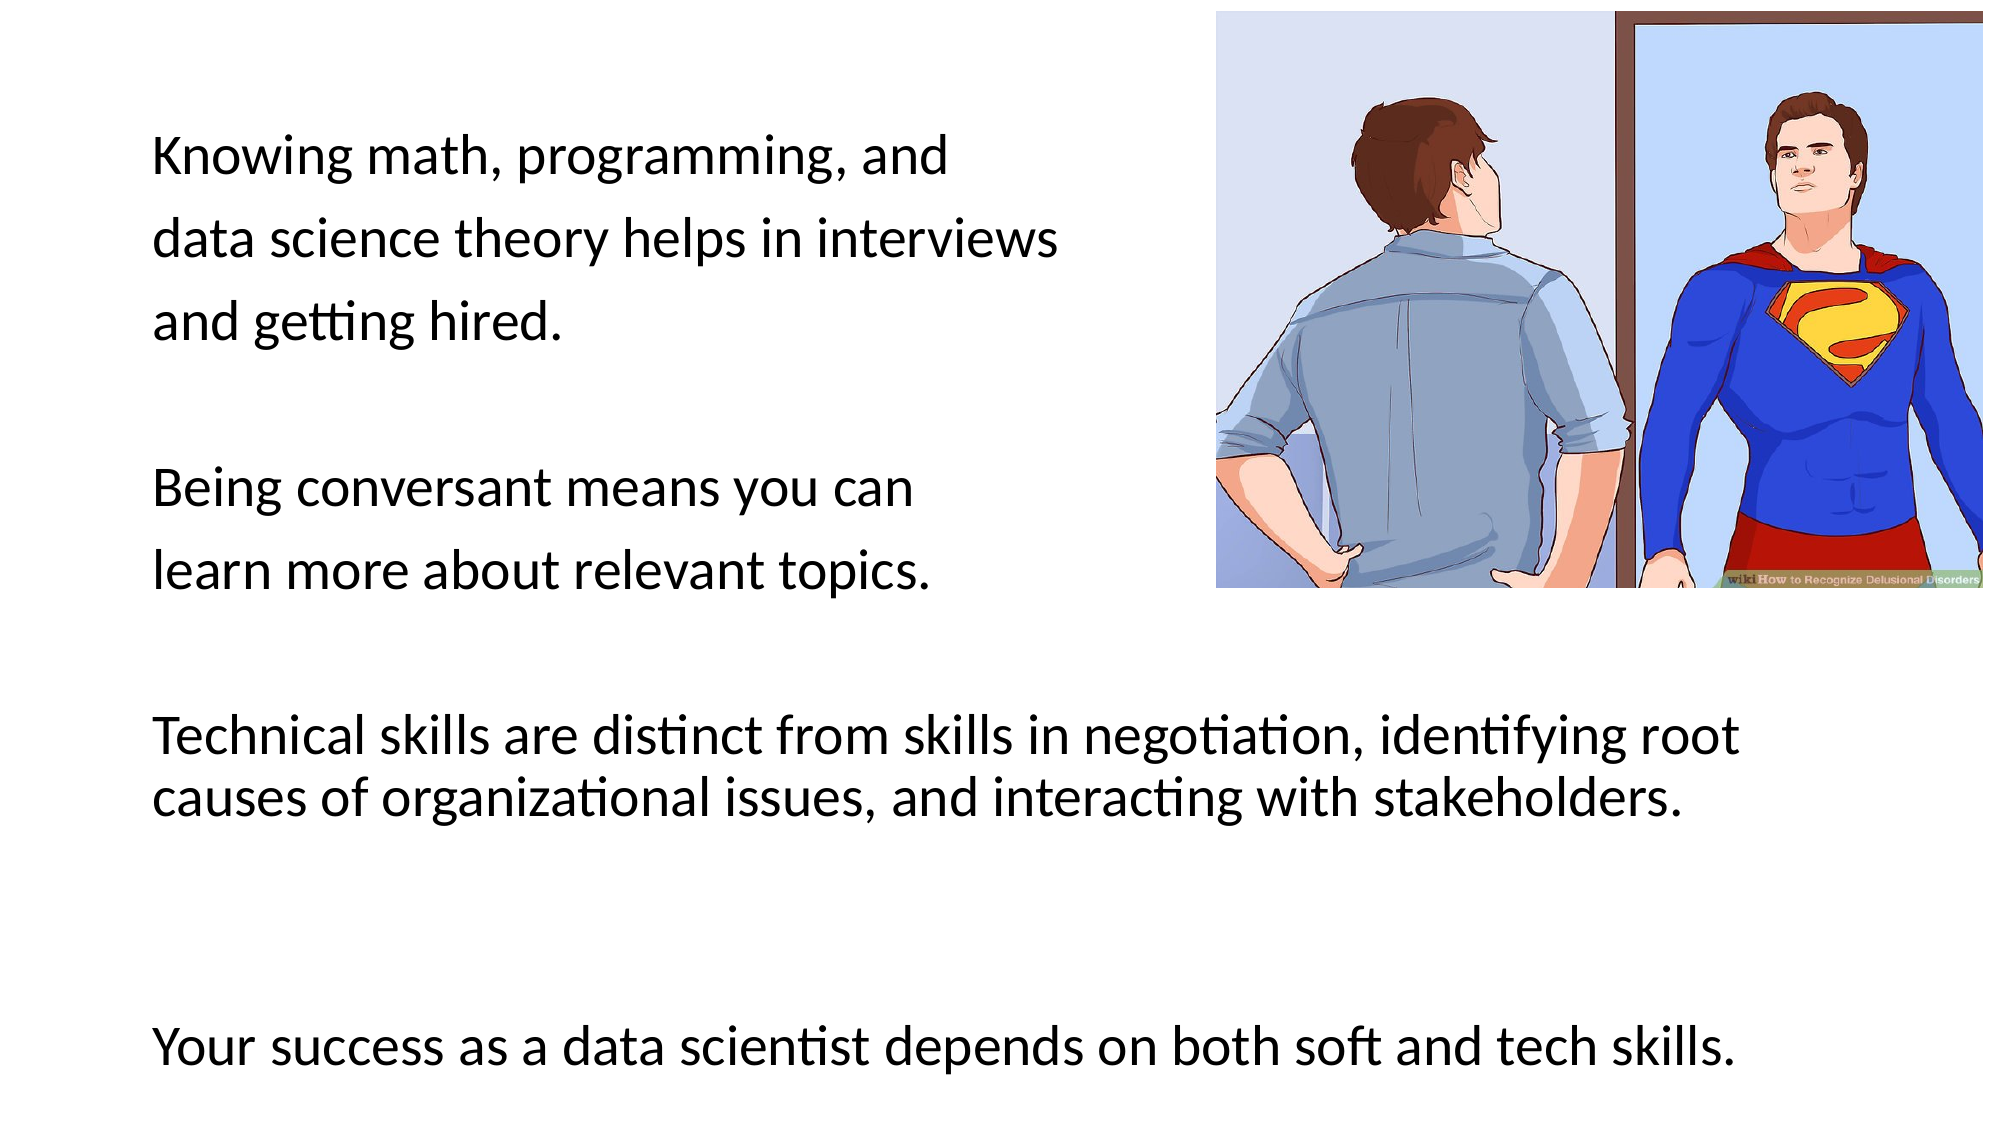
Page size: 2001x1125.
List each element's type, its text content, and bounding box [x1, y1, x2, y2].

picture [1215, 11, 1983, 588]
list Knowing math, programming, and data science theory helps in interviews and getting hired. Being conversant means you can learn more about relevant topics. Technical skills are distinct from skills in negotiation, identifying root causes of organizational issues, and interacting with stakeholders. Your success as a data scientist depends on both soft and tech skills. [137, 117, 1863, 1092]
